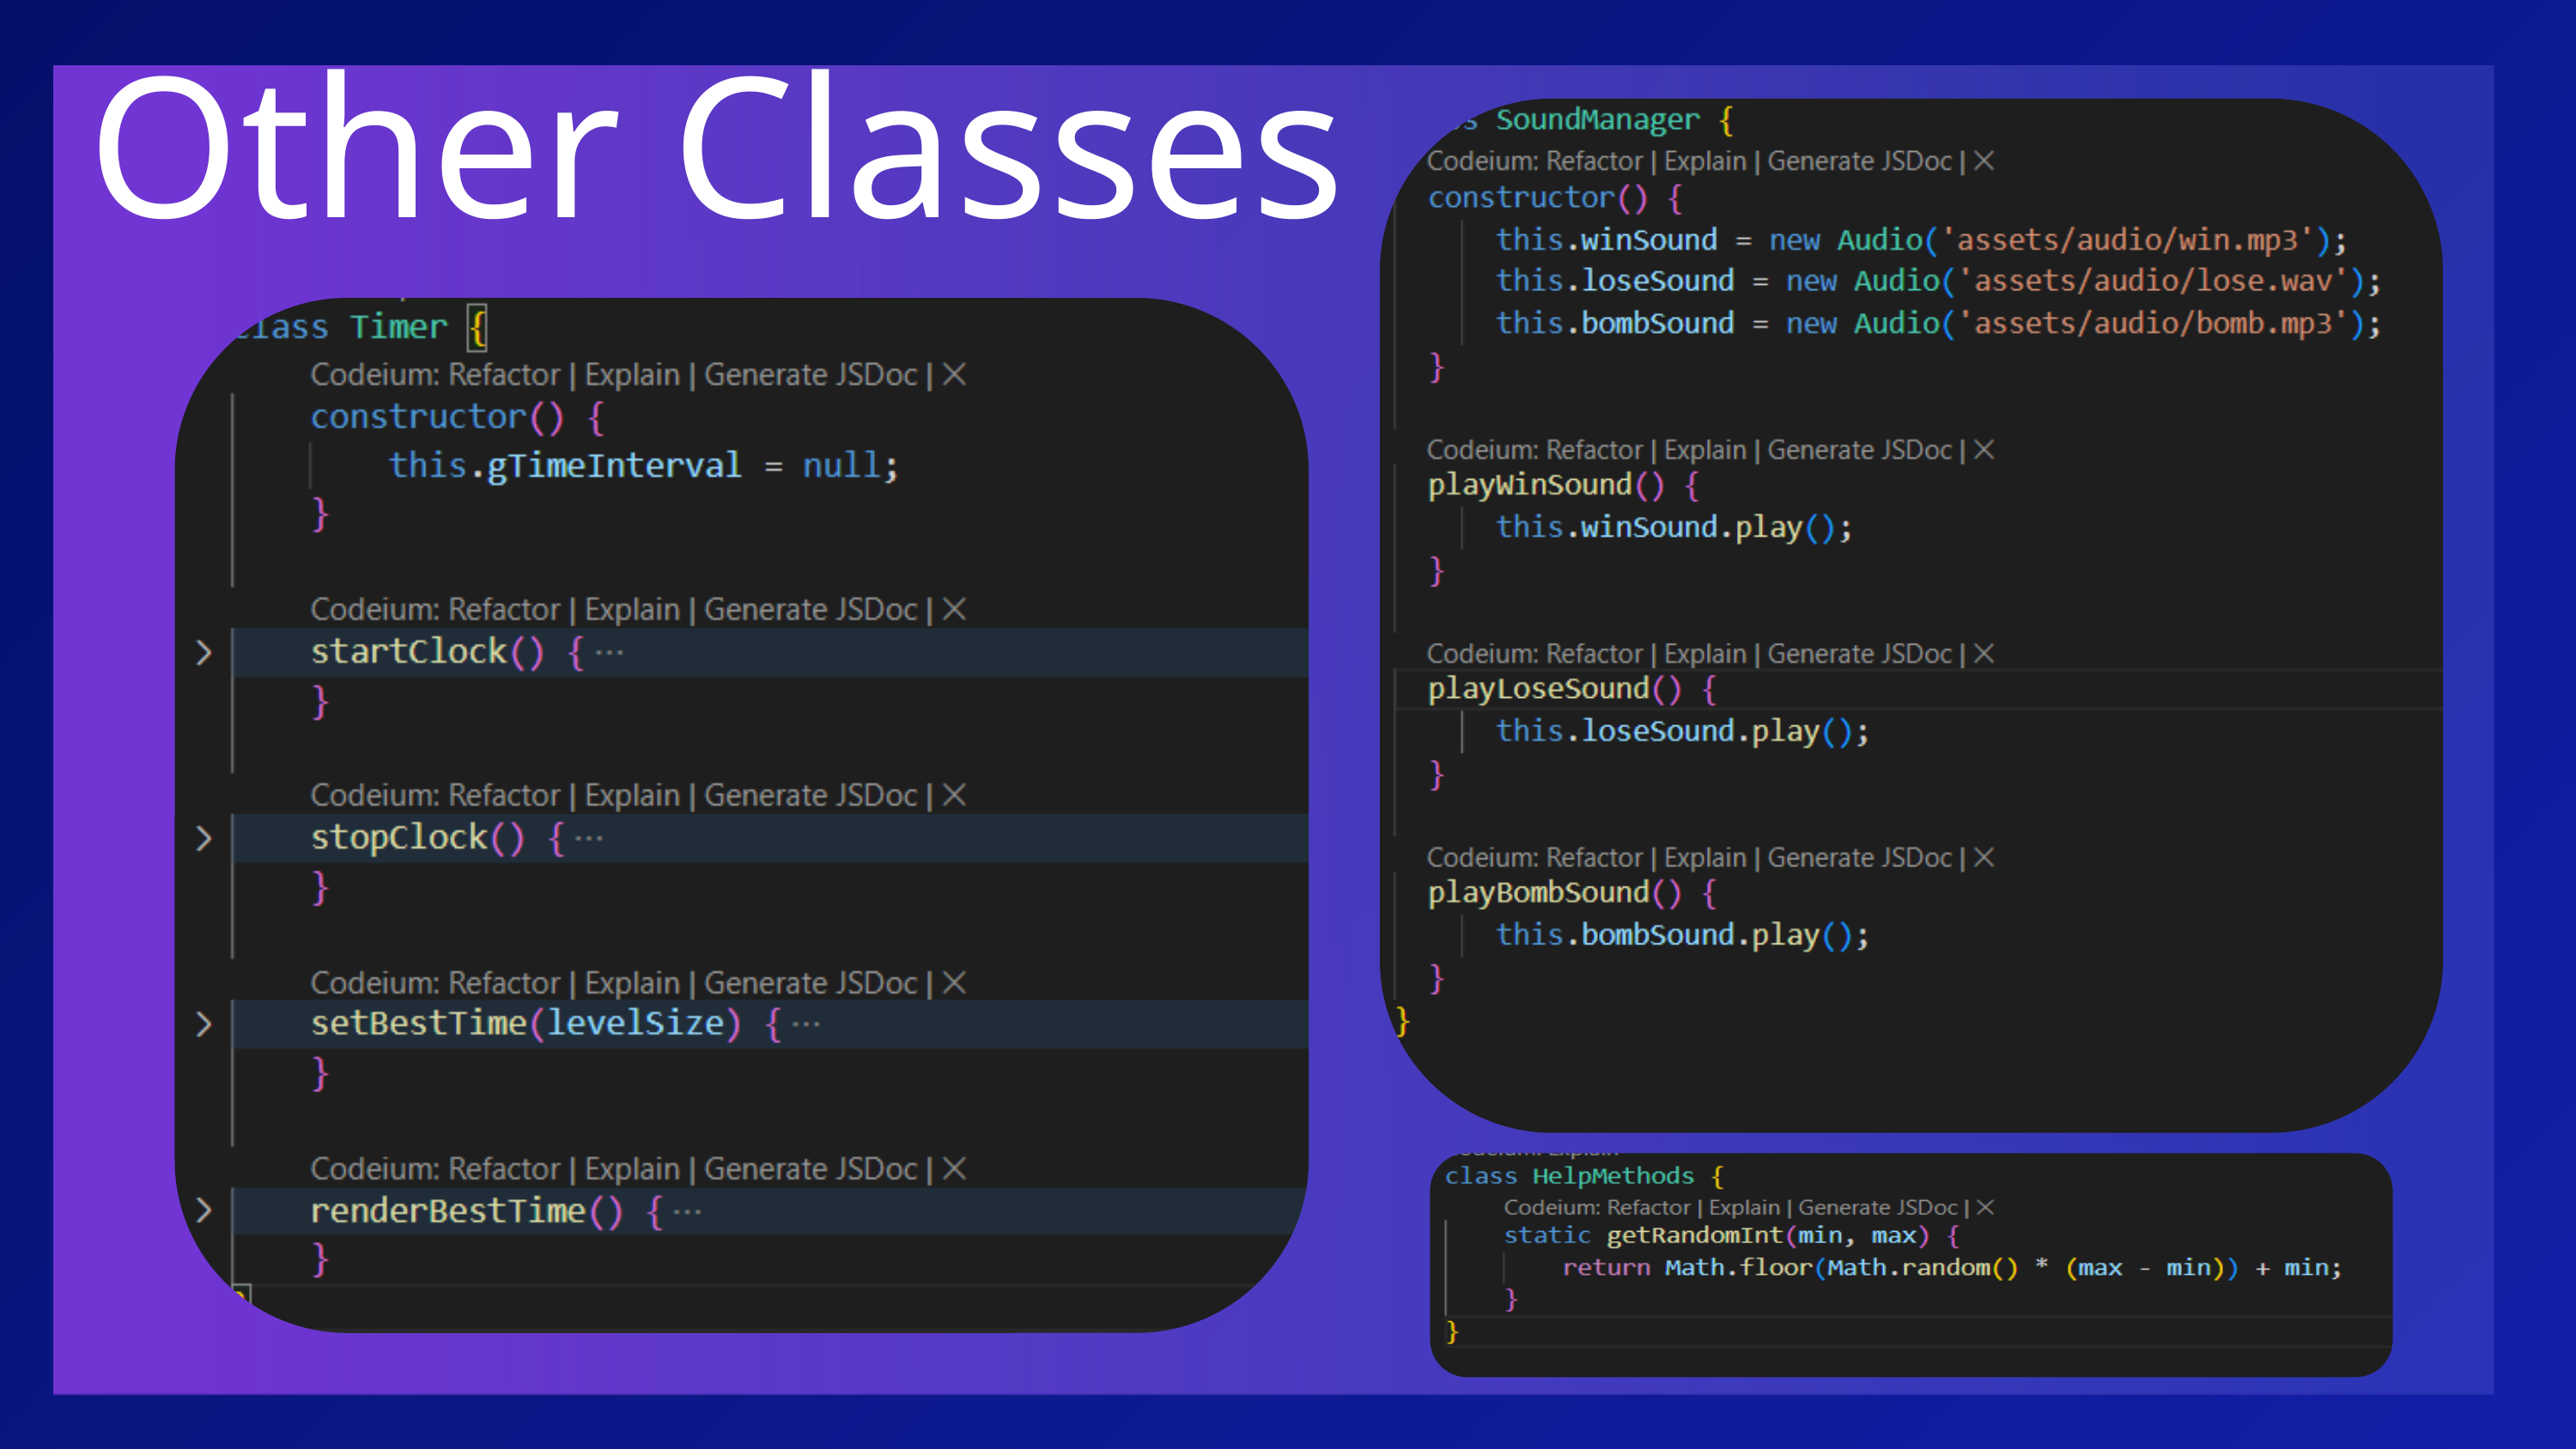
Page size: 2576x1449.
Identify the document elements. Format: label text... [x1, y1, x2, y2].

picture [174, 297, 1309, 1334]
picture [1430, 1153, 2393, 1378]
text_box [53, 65, 2494, 1398]
picture [1379, 98, 2444, 1133]
text_box Other Classes [0, 115, 1375, 257]
